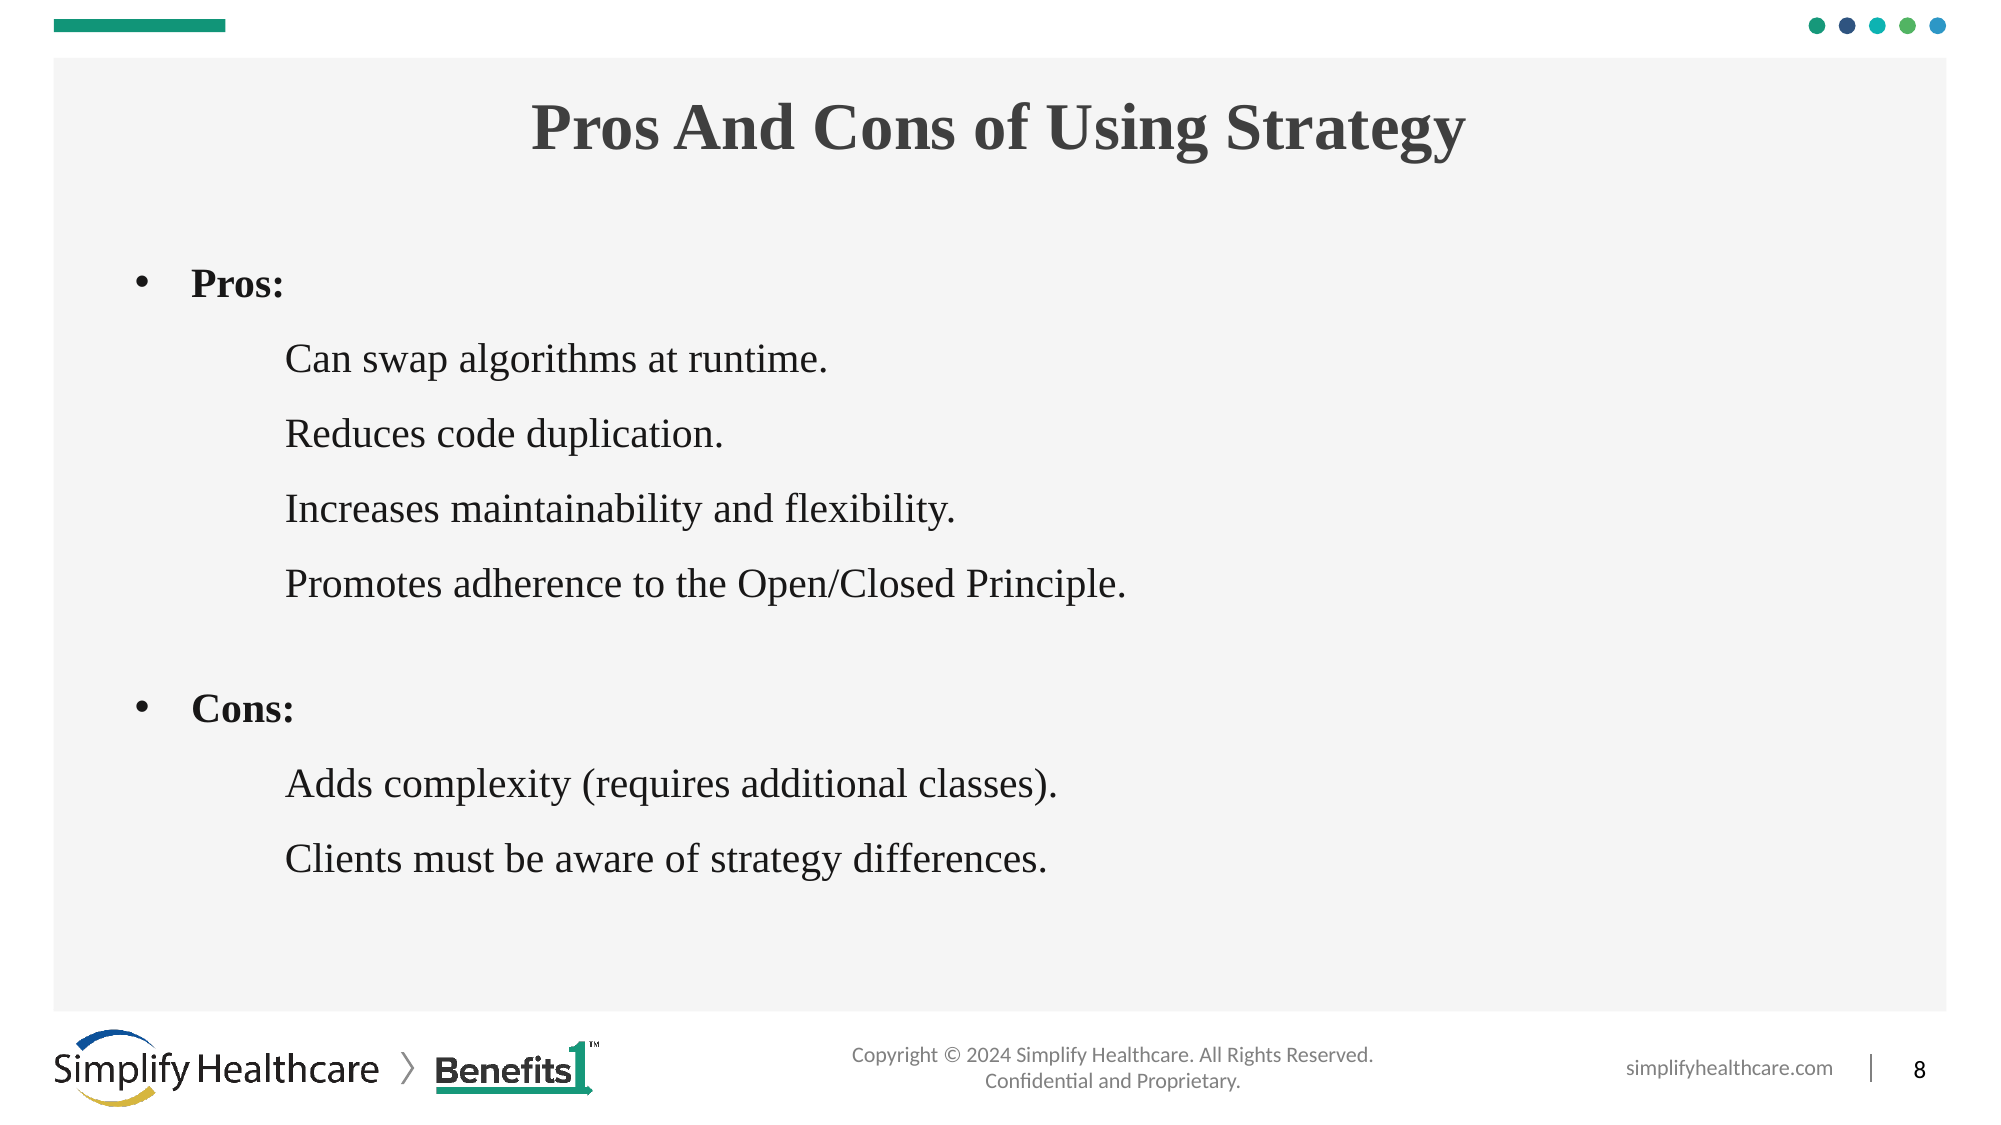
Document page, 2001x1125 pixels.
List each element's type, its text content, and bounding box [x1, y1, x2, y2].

title Pros And Cons of Using Strategy [53, 75, 1947, 171]
picture [432, 1037, 603, 1098]
text_box Pros: Can swap algorithms at runtime. Reduces code duplication. Increases maintainability and flexibility. Promotes adherence to the Open/Closed Principle. Cons: Adds complexity (requires additional classes). Clients must be aware of strategy differences. [120, 248, 1671, 889]
picture [51, 1025, 381, 1111]
